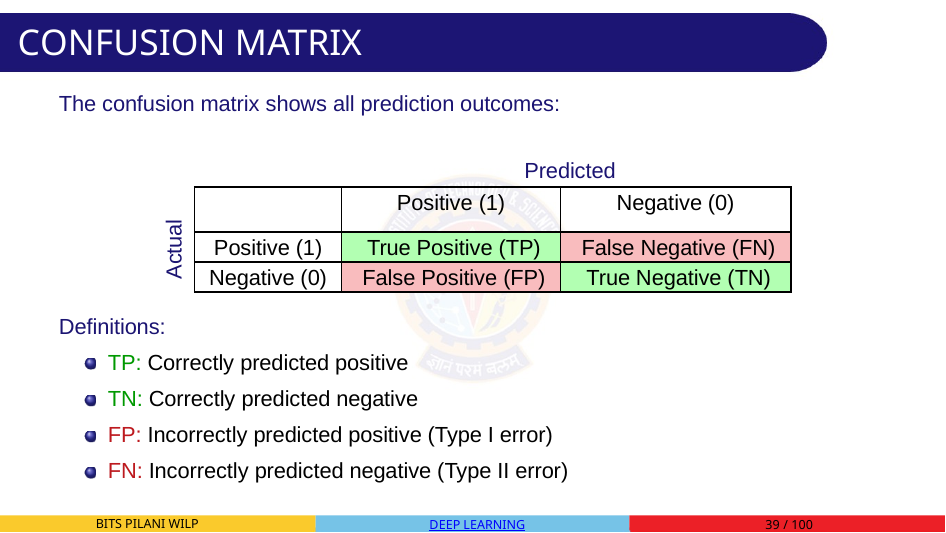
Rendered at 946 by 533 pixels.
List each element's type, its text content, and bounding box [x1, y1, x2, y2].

table_cell False Negative (FN) [561, 233, 790, 261]
text_box The confusion matrix shows all prediction outcomes: Predicted [56, 87, 617, 184]
table_cell False Positive (FP) [342, 263, 560, 291]
table_header [195, 188, 341, 231]
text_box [0, 515, 946, 531]
text_box Actual [158, 215, 186, 282]
table_cell True Negative (TN) [561, 263, 790, 291]
picture [0, 13, 945, 515]
text_box Definitions: TP: Correctly predicted positive TN: Correctly predicted negative FP: Incorrectly predicted positive (Type I error) FN: Incorrectly predicted negative (Type II error) [56, 300, 586, 484]
table_cell Negative (0) [195, 263, 341, 291]
table_header Negative (0) [561, 188, 790, 231]
table_header Positive (1) [342, 188, 560, 231]
title Confusion Matrix [15, 17, 919, 110]
table_cell True Positive (TP) [342, 233, 560, 261]
table_cell Positive (1) [195, 233, 341, 261]
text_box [83, 358, 96, 480]
